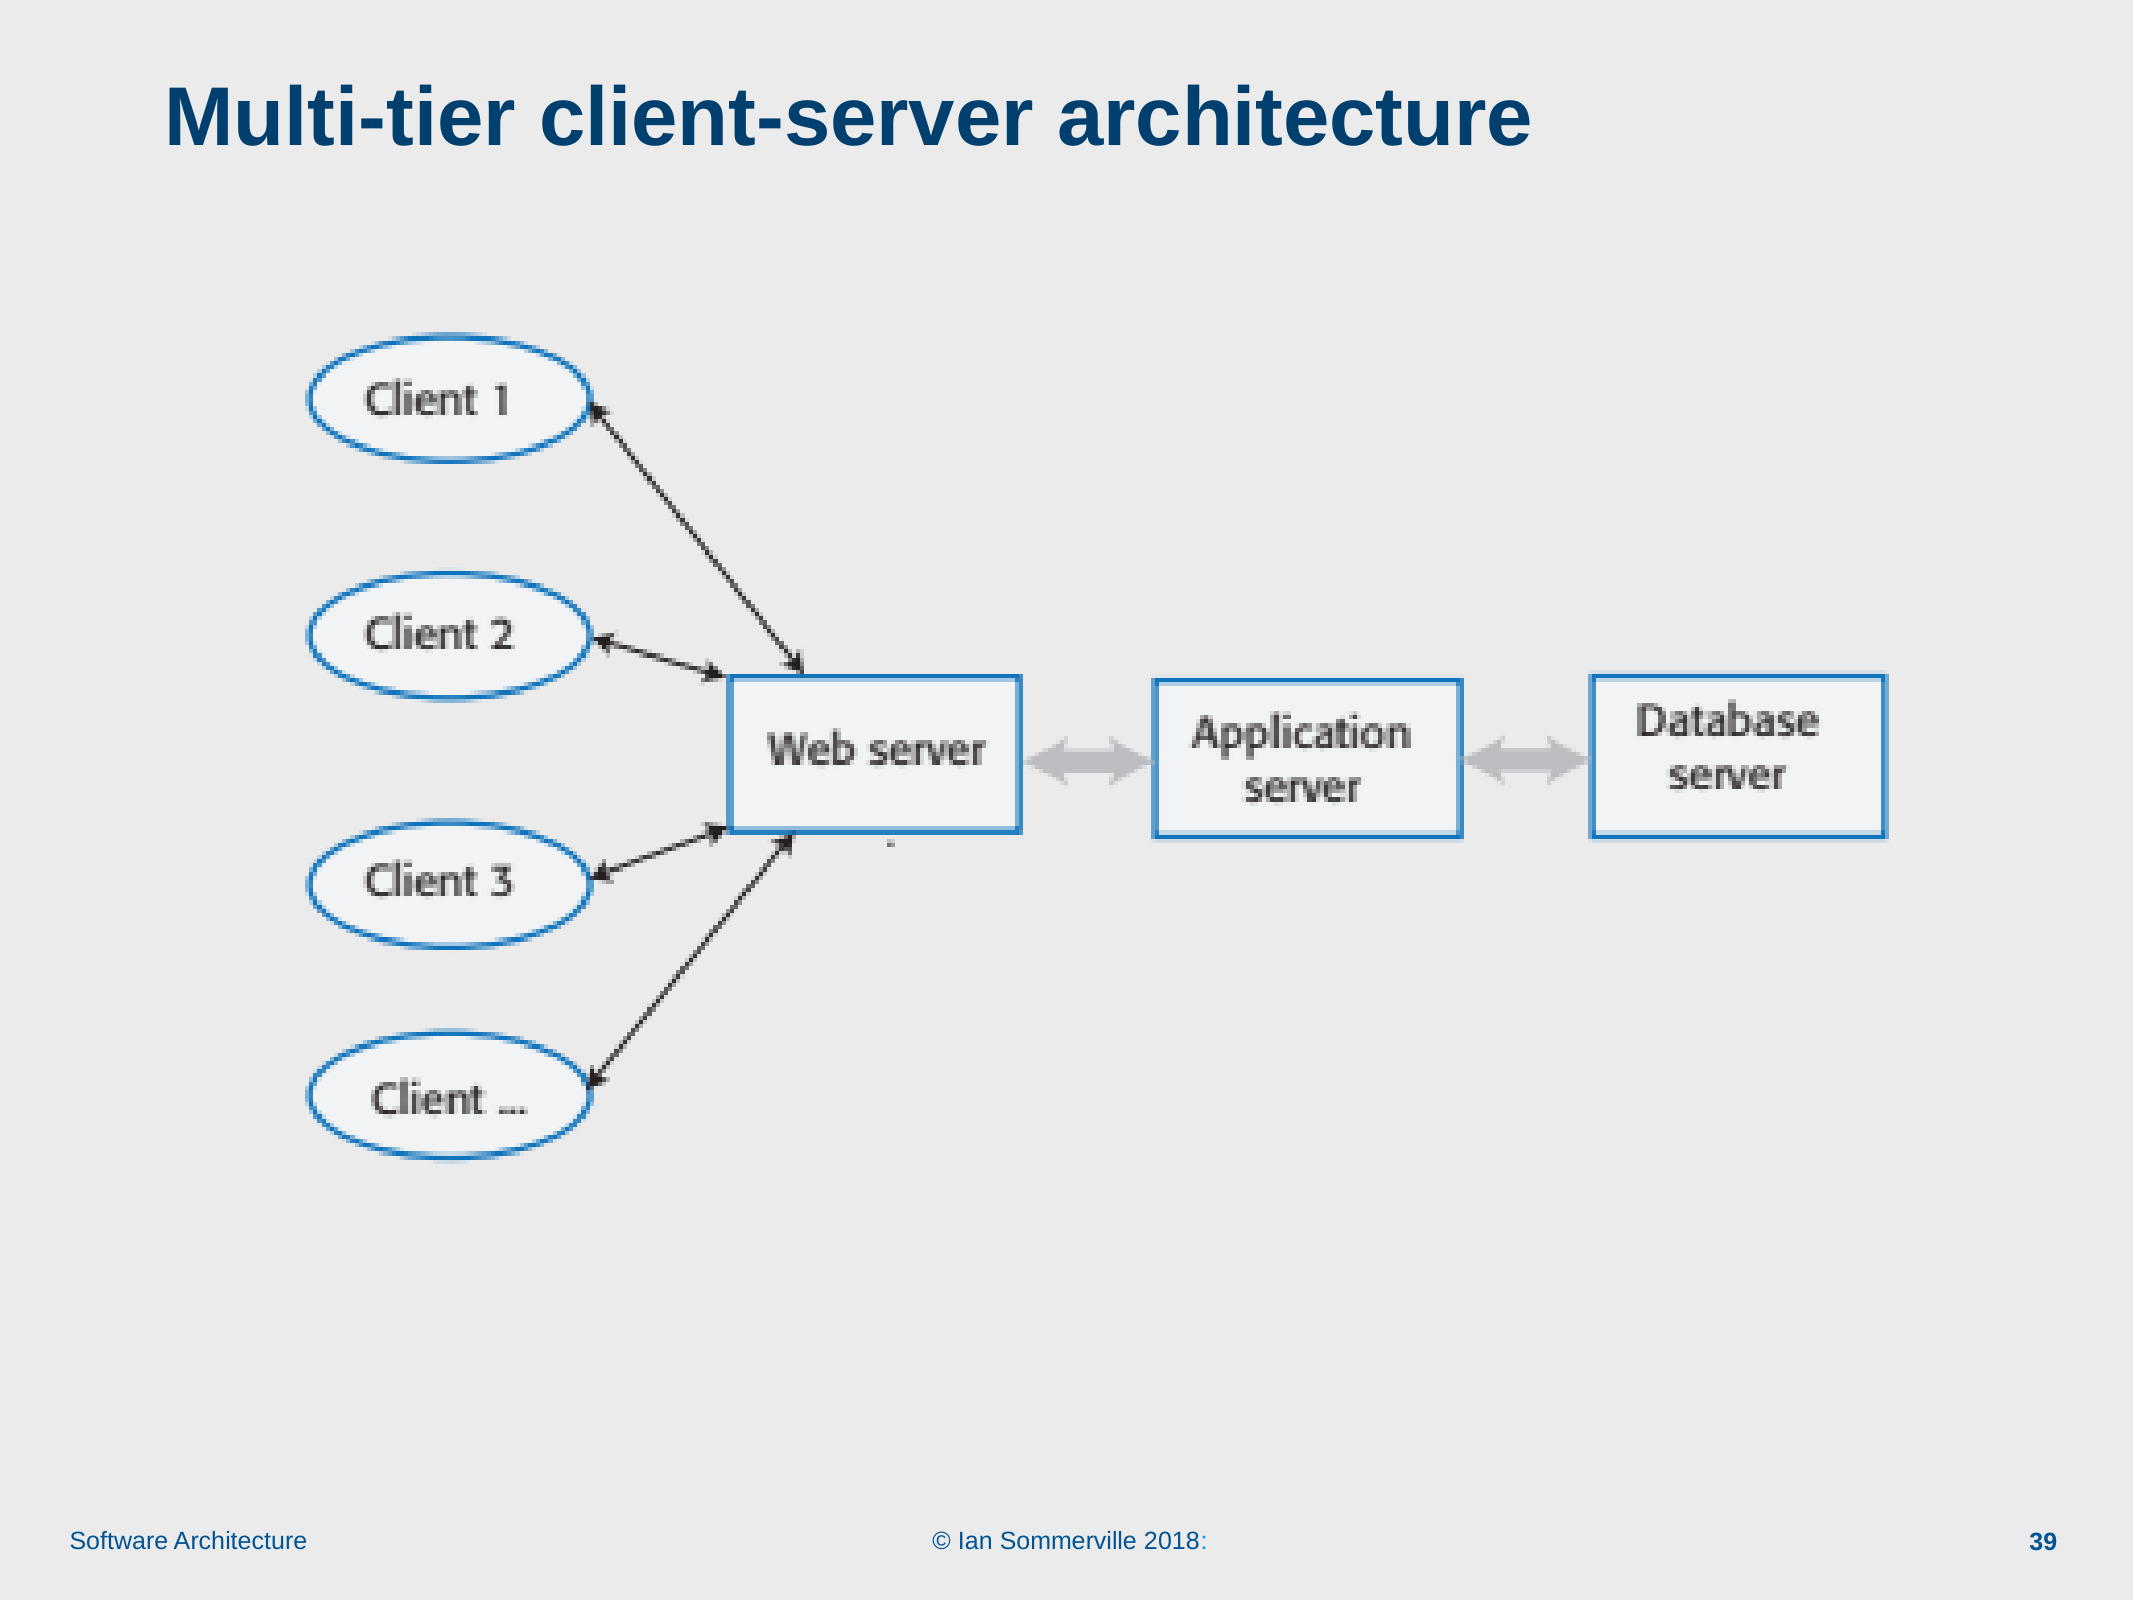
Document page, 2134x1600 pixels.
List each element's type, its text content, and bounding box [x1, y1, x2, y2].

picture [139, 266, 1994, 1288]
title Multi-tier client-server architecture [155, 55, 1978, 169]
slide_number 39 [2018, 1516, 2067, 1563]
